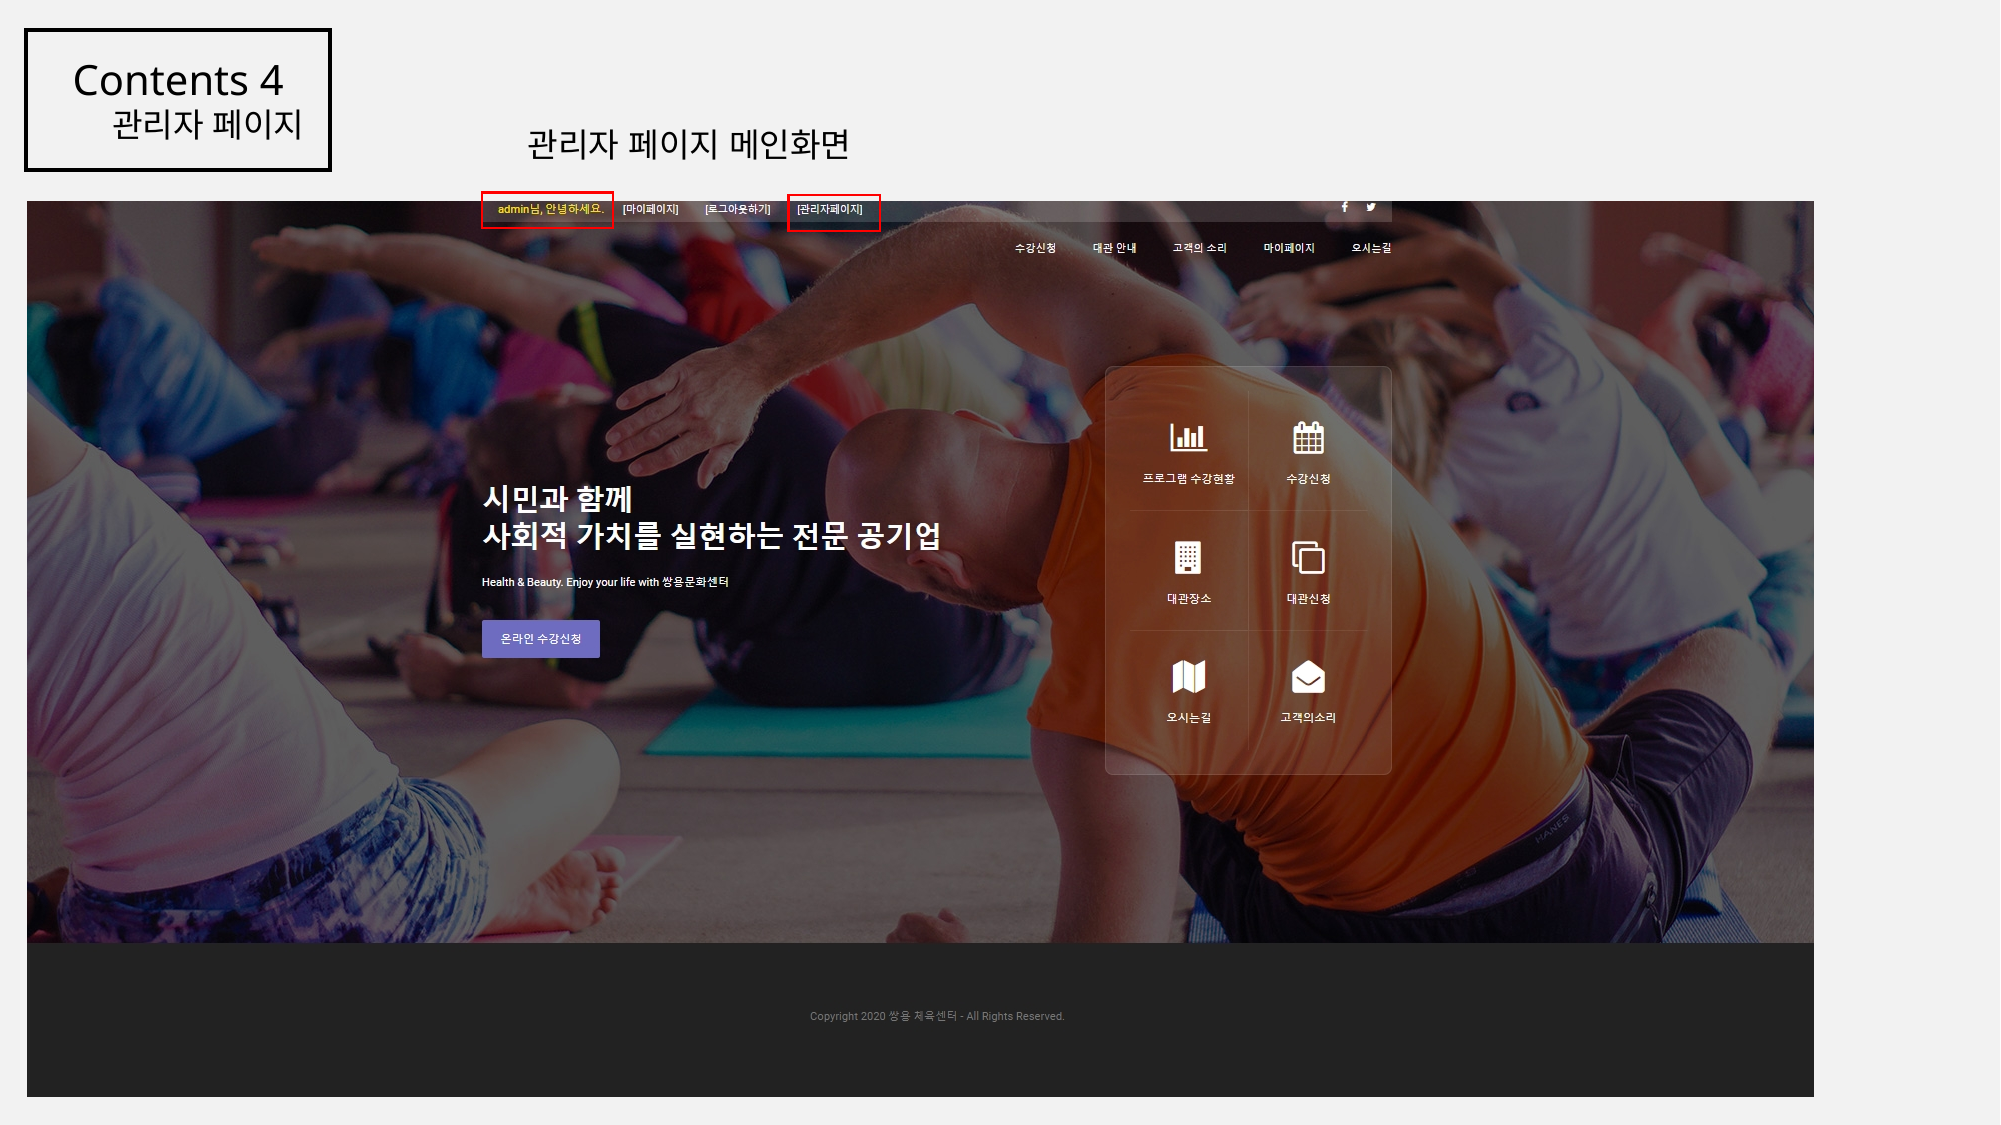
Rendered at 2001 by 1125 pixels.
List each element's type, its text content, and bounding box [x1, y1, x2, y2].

text_box [787, 194, 881, 201]
text_box 관리자 페이지 메인화면 [498, 116, 882, 171]
text_box [481, 191, 614, 201]
picture [27, 201, 1814, 1097]
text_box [26, 29, 330, 171]
